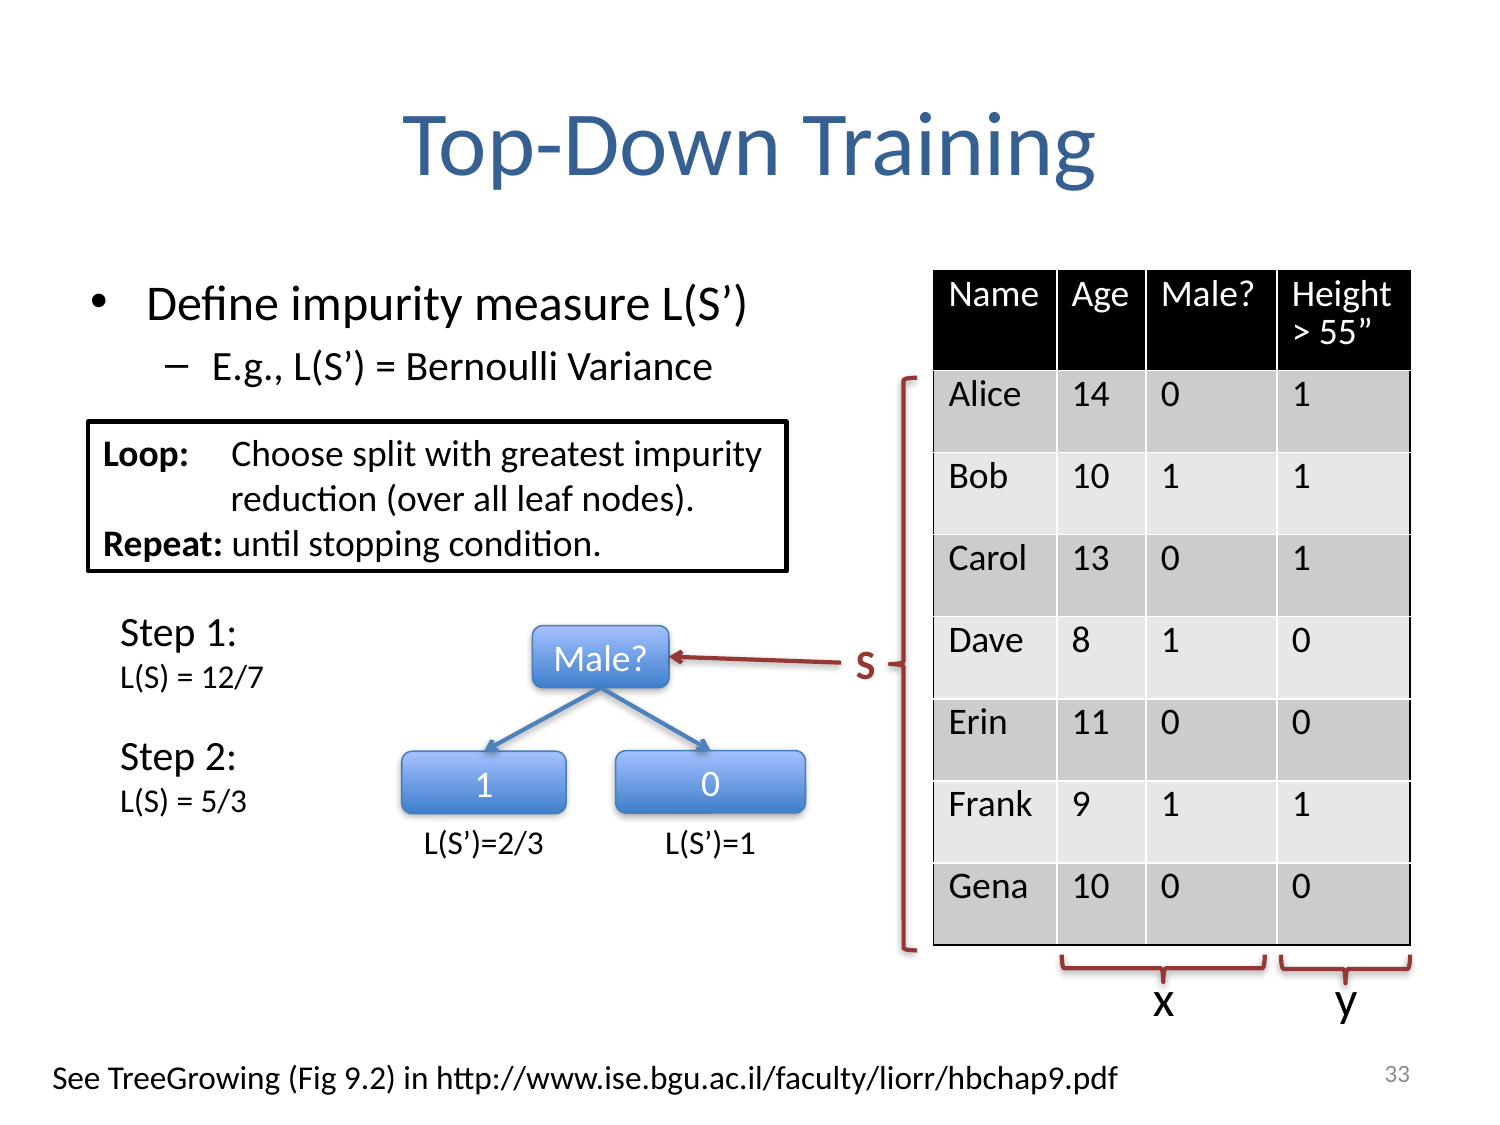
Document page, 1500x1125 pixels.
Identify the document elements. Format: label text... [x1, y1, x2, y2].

text_box S [841, 630, 891, 696]
text_box [1278, 954, 1413, 972]
text_box Step 2: L(S) = 5/3 [105, 721, 262, 827]
text_box [891, 375, 918, 953]
table_header Name [934, 272, 1056, 370]
table_cell 0 [1278, 617, 1409, 698]
table_cell 1 [1147, 782, 1276, 862]
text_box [483, 687, 599, 752]
table_cell 9 [1058, 782, 1145, 862]
table_cell Bob [934, 453, 1056, 534]
text_box y [1320, 959, 1373, 1035]
table_header Male? [1147, 272, 1276, 370]
text_box L(S’)=1 [650, 813, 771, 869]
table_cell Carol [934, 535, 1056, 616]
text_box See TreeGrowing (Fig 9.2) in http://www.ise.bgu.ac.il/faculty/liorr/hbchap9.pdf [37, 1048, 1135, 1104]
table_cell 1 [1278, 782, 1409, 862]
table_cell Gena [934, 864, 1056, 944]
table_header Height > 55” [1278, 272, 1409, 370]
table_cell Dave [934, 617, 1056, 698]
text_box Step 1: L(S) = 12/7 [105, 597, 279, 703]
table_cell 1 [1278, 535, 1409, 616]
table_cell 1 [1278, 453, 1409, 534]
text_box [600, 687, 711, 751]
table_cell 0 [1278, 700, 1409, 780]
list Define impurity measure L(S’) E.g., L(S’) = Bernoulli Variance [75, 262, 1425, 1005]
table_cell 0 [1147, 371, 1276, 452]
table_header Age [1058, 272, 1145, 370]
table_cell 8 [1058, 617, 1145, 698]
table_cell 1 [1278, 371, 1409, 452]
text_box L(S’)=2/3 [409, 813, 559, 869]
table_cell 13 [1058, 535, 1145, 616]
table_cell 1 [1147, 453, 1276, 534]
table_cell 11 [1058, 700, 1145, 780]
table_cell Frank [934, 782, 1056, 862]
table_cell 1 [1147, 617, 1276, 698]
table_cell 14 [1058, 371, 1145, 452]
table_cell 0 [1147, 700, 1276, 780]
slide_number 33 [1074, 1042, 1425, 1103]
table_cell 0 [1147, 864, 1276, 944]
text_box Male? [531, 624, 670, 686]
table_cell 0 [1147, 535, 1276, 616]
text_box [1059, 954, 1267, 971]
table_cell 10 [1058, 864, 1145, 944]
text_box 0 [614, 749, 807, 814]
table_cell Alice [934, 371, 1056, 452]
title Top-Down Training [75, 45, 1425, 233]
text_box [668, 656, 841, 664]
table_cell 0 [1278, 864, 1409, 944]
table_cell Erin [934, 700, 1056, 780]
text_box 1 [400, 750, 567, 814]
text_box Loop: Choose split with greatest impurity reduction (over all leaf nodes). Repeat: until stopping condition. [88, 421, 787, 572]
text_box x [1138, 959, 1190, 1035]
table_cell 10 [1058, 453, 1145, 534]
